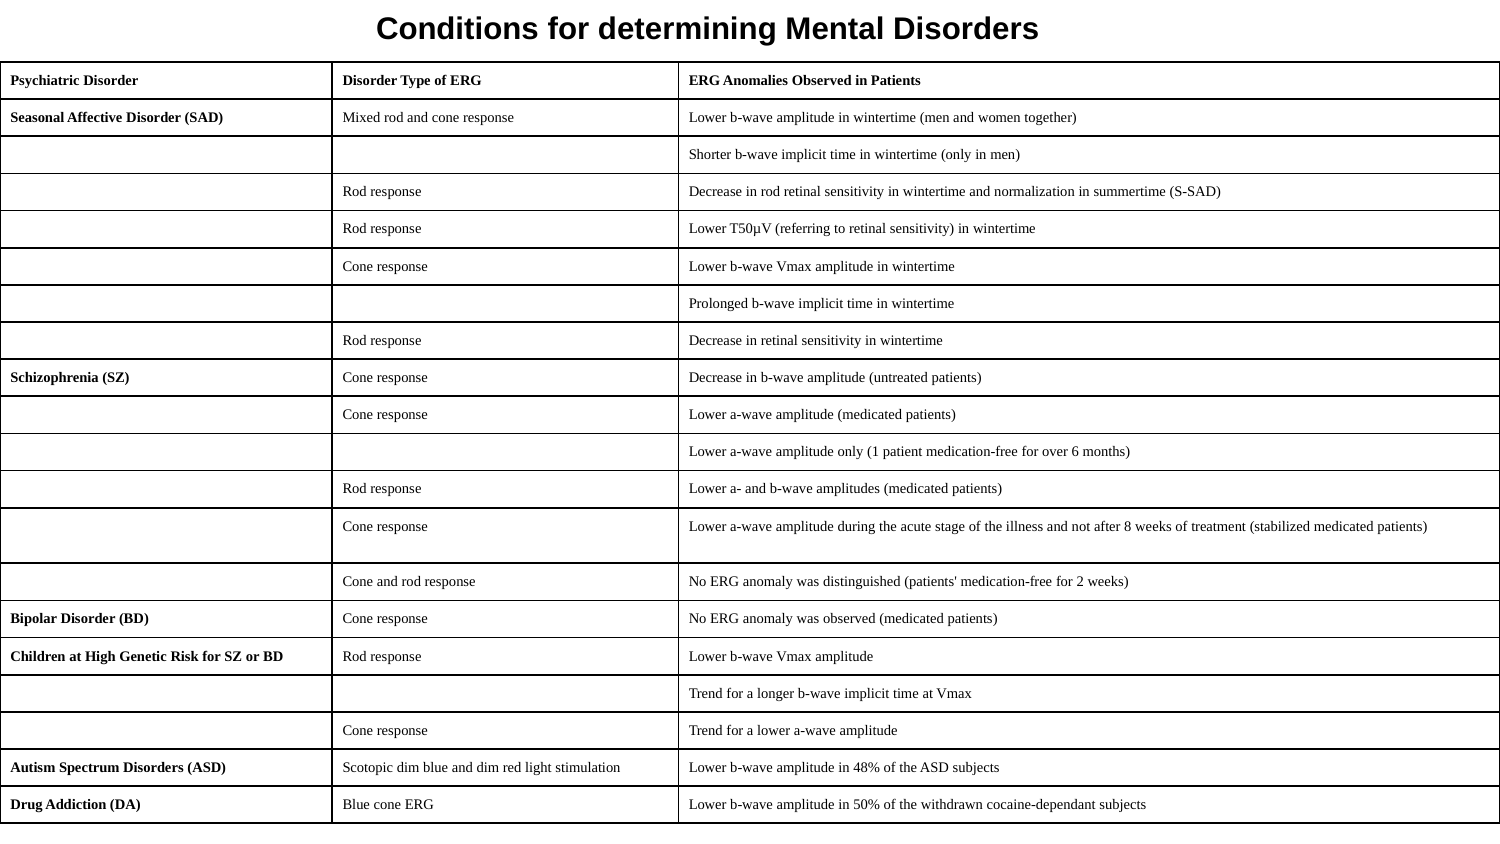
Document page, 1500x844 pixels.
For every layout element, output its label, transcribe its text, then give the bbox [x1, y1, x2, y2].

table_cell No ERG anomaly was observed (medicated patients) [679, 601, 1499, 637]
table_cell [1, 676, 331, 711]
table_cell [1, 286, 331, 321]
table_header Disorder Type of ERG [333, 63, 678, 98]
table_cell [1, 174, 331, 210]
table_cell Lower a-wave amplitude (medicated patients) [679, 397, 1499, 433]
table_cell Children at High Genetic Risk for SZ or BD [1, 638, 331, 674]
table_cell Cone and rod response [333, 564, 678, 600]
table_cell [333, 286, 678, 321]
table_cell Shorter b-wave implicit time in wintertime (only in men) [679, 137, 1499, 173]
table_cell Rod response [333, 211, 678, 247]
table_cell Cone response [333, 360, 678, 395]
table_cell [1, 137, 331, 173]
table_header Psychiatric Disorder [1, 63, 331, 98]
table_cell Lower a- and b-wave amplitudes (medicated patients) [679, 471, 1499, 507]
table_cell Decrease in retinal sensitivity in wintertime [679, 323, 1499, 358]
table_cell Cone response [333, 509, 678, 562]
table_cell Prolonged b-wave implicit time in wintertime [679, 286, 1499, 321]
table_cell [333, 137, 678, 173]
table_cell [333, 676, 678, 711]
table_cell Cone response [333, 397, 678, 433]
table_cell [1, 713, 331, 748]
table_cell Lower b-wave amplitude in 50% of the withdrawn cocaine-dependant subjects [679, 787, 1499, 822]
table_cell [1, 434, 331, 470]
table_cell Drug Addiction (DA) [1, 787, 331, 822]
table_cell Lower b-wave amplitude in 48% of the ASD subjects [679, 750, 1499, 785]
table_cell Decrease in rod retinal sensitivity in wintertime and normalization in summertime (S-SAD) [679, 174, 1499, 210]
table_cell Seasonal Affective Disorder (SAD) [1, 100, 331, 135]
table_cell Bipolar Disorder (BD) [1, 601, 331, 637]
table_cell Rod response [333, 471, 678, 507]
table_cell Blue cone ERG [333, 787, 678, 822]
table_cell Rod response [333, 323, 678, 358]
table_cell Trend for a longer b-wave implicit time at Vmax [679, 676, 1499, 711]
table_cell Mixed rod and cone response [333, 100, 678, 135]
table_cell Lower a-wave amplitude only (1 patient medication-free for over 6 months) [679, 434, 1499, 470]
table_cell Lower T50µV (referring to retinal sensitivity) in wintertime [679, 211, 1499, 247]
table_cell [333, 434, 678, 470]
table_cell No ERG anomaly was distinguished (patients' medication-free for 2 weeks) [679, 564, 1499, 600]
table_cell [1, 509, 331, 562]
table_cell Lower b-wave Vmax amplitude in wintertime [679, 249, 1499, 284]
table_cell [1, 249, 331, 284]
text_box Conditions for determining Mental Disorders [360, 0, 1139, 62]
table_cell Lower b-wave amplitude in wintertime (men and women together) [679, 100, 1499, 135]
table_header ERG Anomalies Observed in Patients [679, 63, 1499, 98]
table_cell Cone response [333, 713, 678, 748]
table_cell [1, 323, 331, 358]
table_cell Trend for a lower a-wave amplitude [679, 713, 1499, 748]
table_cell [1, 471, 331, 507]
table_cell [1, 397, 331, 433]
table_cell Scotopic dim blue and dim red light stimulation [333, 750, 678, 785]
table_cell [1, 564, 331, 600]
table_cell Decrease in b-wave amplitude (untreated patients) [679, 360, 1499, 395]
table_cell Lower b-wave Vmax amplitude [679, 638, 1499, 674]
table_cell [1, 211, 331, 247]
table_cell Lower a-wave amplitude during the acute stage of the illness and not after 8 weeks of treatment (stabilized medicated patients) [679, 509, 1499, 562]
table_cell Autism Spectrum Disorders (ASD) [1, 750, 331, 785]
table_cell Rod response [333, 638, 678, 674]
table_cell Rod response [333, 174, 678, 210]
table_cell Cone response [333, 601, 678, 637]
table_cell Cone response [333, 249, 678, 284]
table_cell Schizophrenia (SZ) [1, 360, 331, 395]
